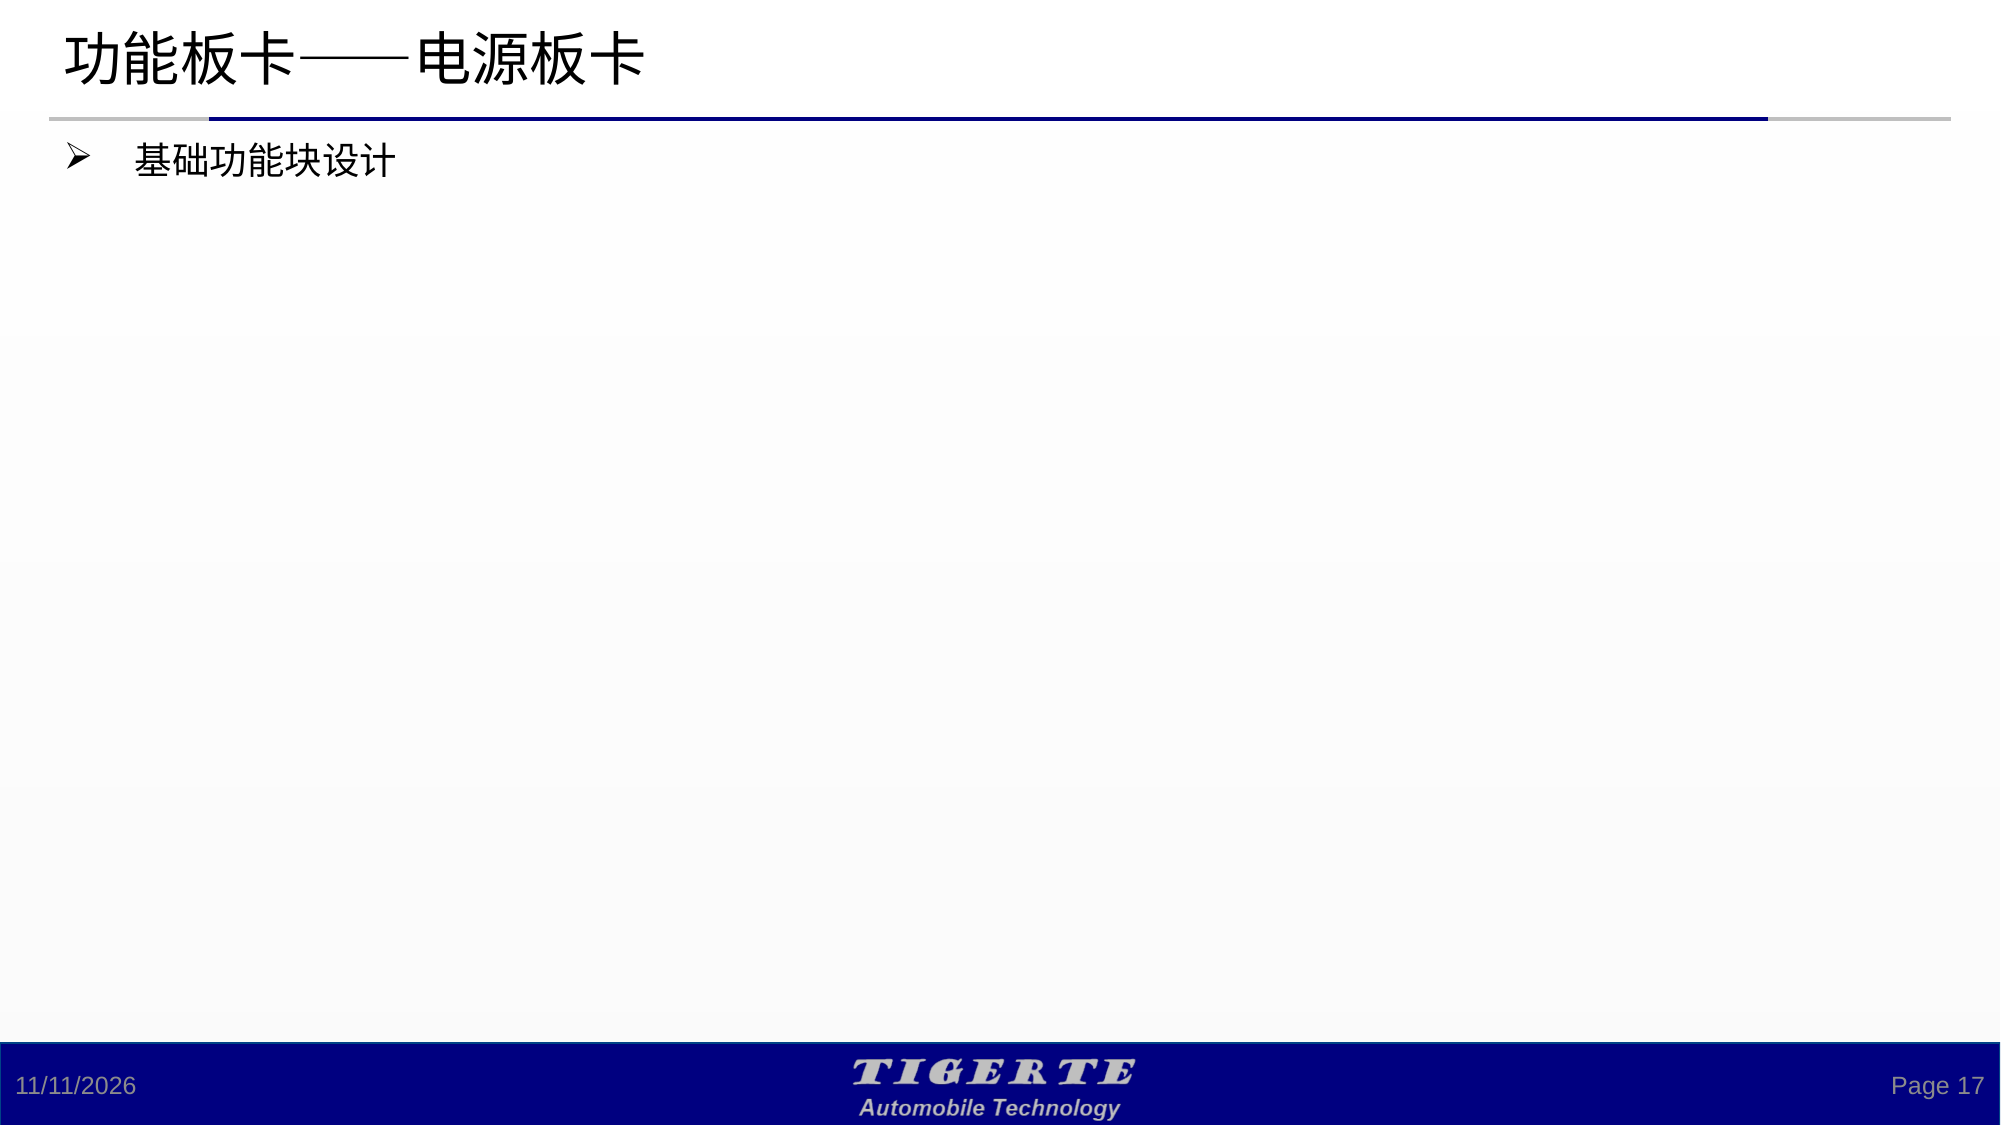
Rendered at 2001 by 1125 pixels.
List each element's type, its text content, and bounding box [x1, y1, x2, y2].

slide_number Page 17 [1550, 1054, 2000, 1115]
list 基础功能块设计 [48, 135, 1952, 1014]
picture [651, 1043, 1327, 1125]
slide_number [0, 1054, 450, 1115]
title 功能板卡——电源板卡 [48, 15, 1952, 108]
